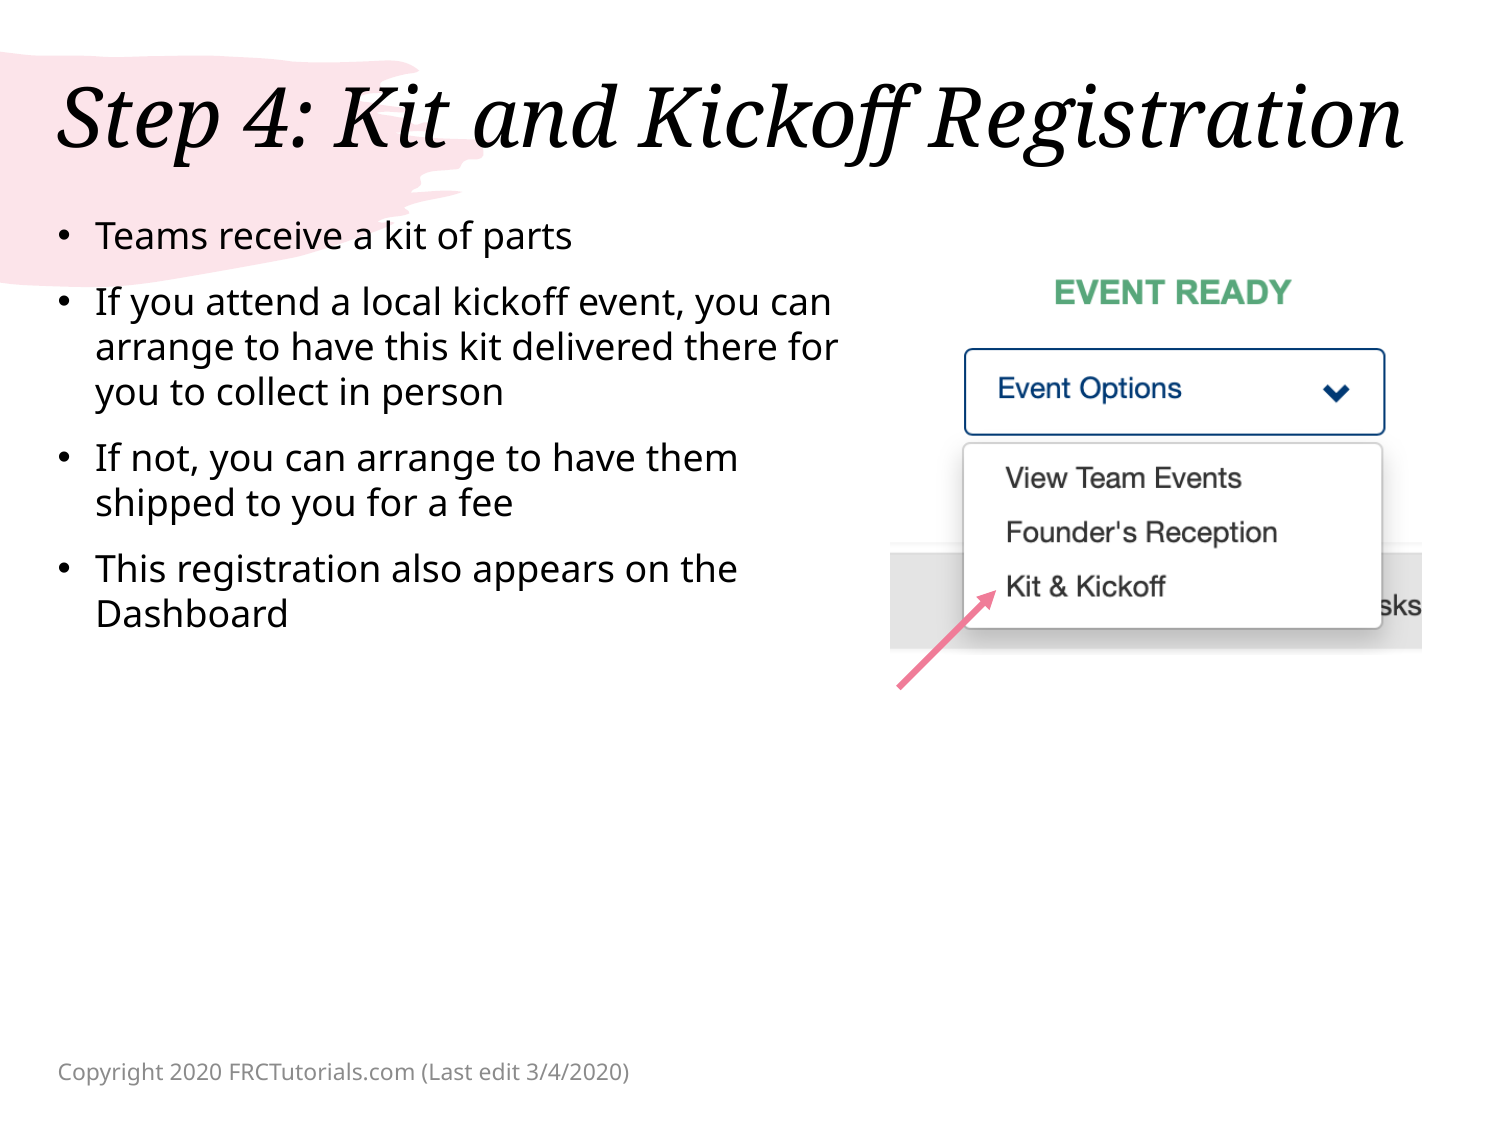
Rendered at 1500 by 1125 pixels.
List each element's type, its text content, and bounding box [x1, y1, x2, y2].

list Teams receive a kit of parts If you attend a local kickoff event, you can arrange to have this kit delivered there for you to collect in person If not, you can arrange to have them shipped to you for a fee This registration also appears on the Dashboard [42, 204, 871, 1030]
footer Copyright 2020 FRCTutorials.com (Last edit 3/4/2020) [42, 1042, 718, 1103]
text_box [898, 590, 997, 689]
title Step 4: Kit and Kickoff Registration [42, 59, 1464, 182]
picture [889, 229, 1422, 655]
